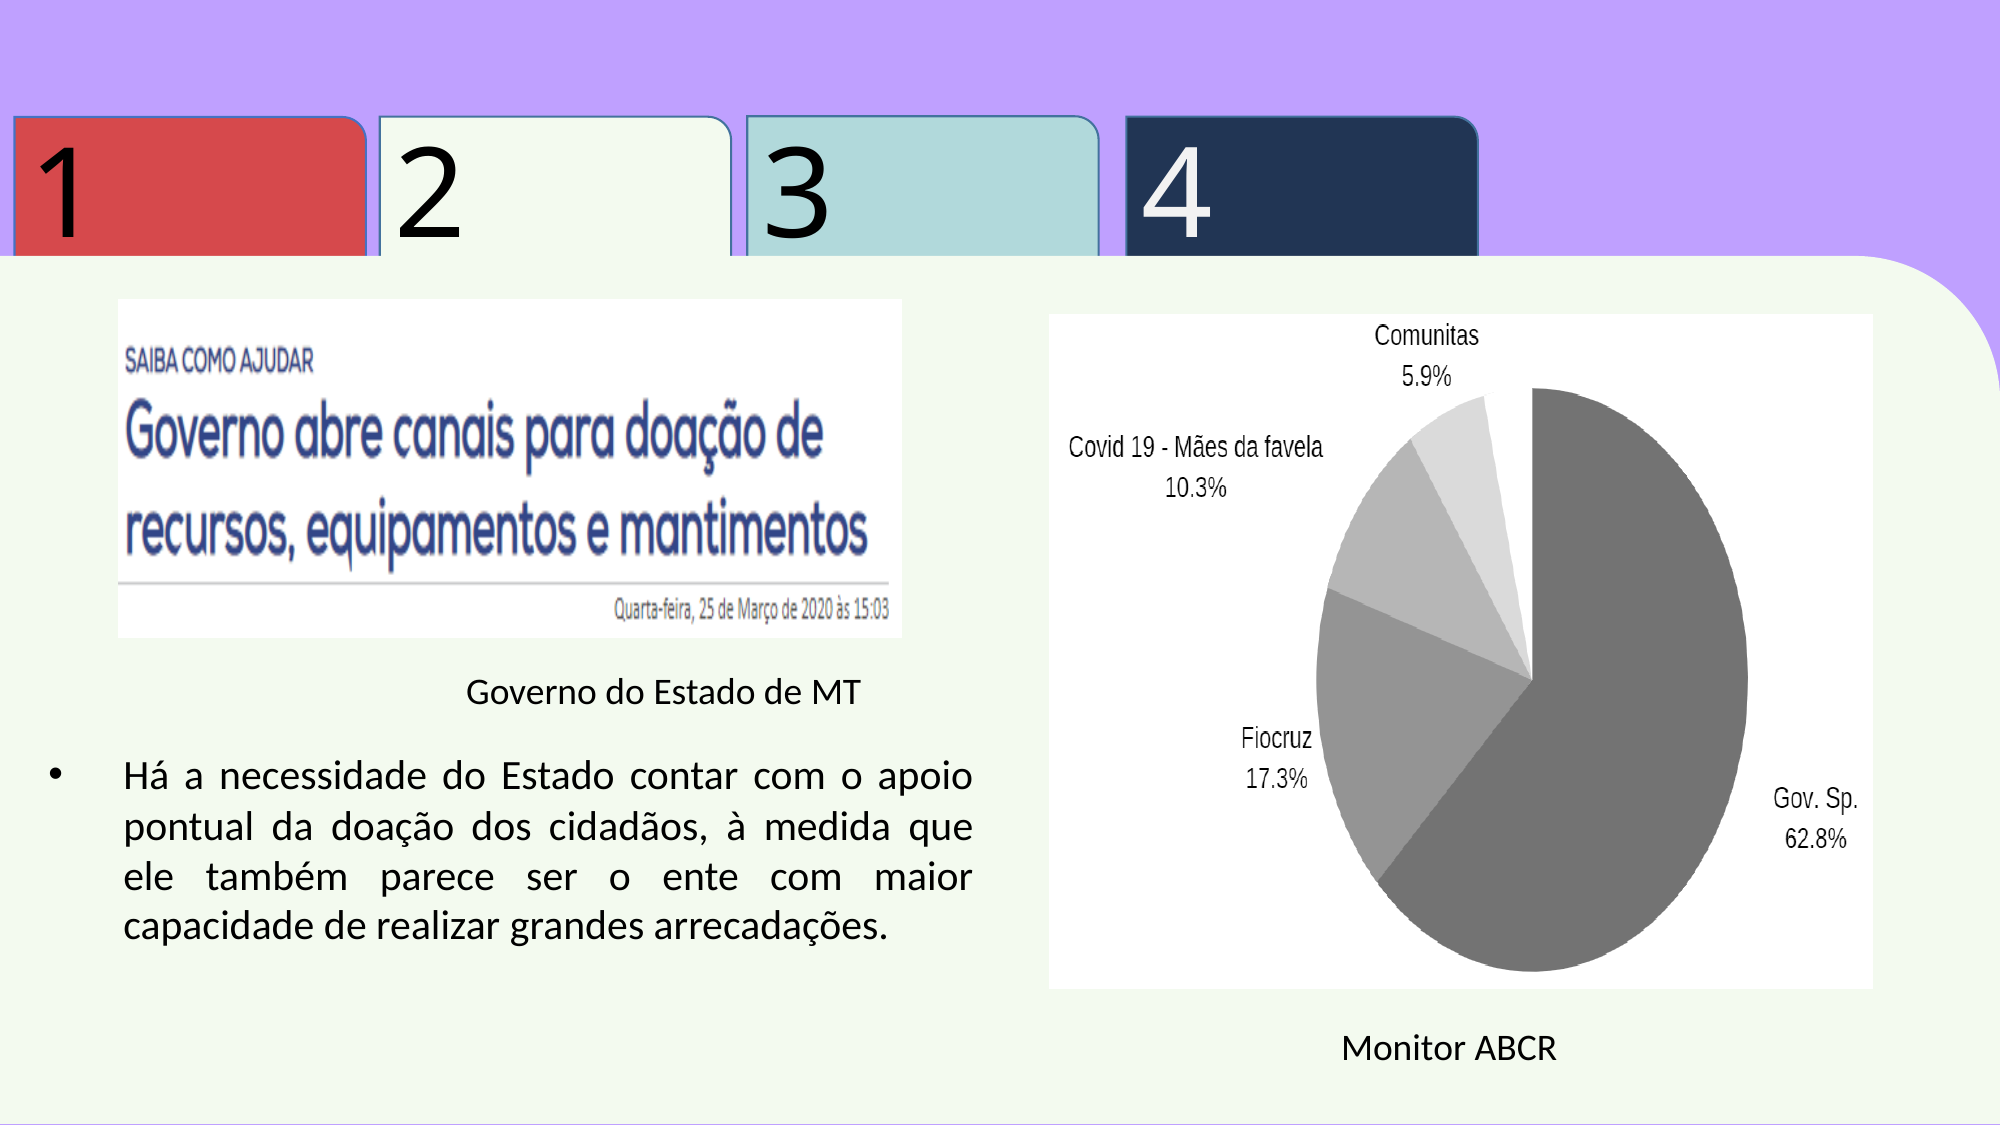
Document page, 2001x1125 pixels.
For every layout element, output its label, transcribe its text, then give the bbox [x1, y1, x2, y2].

text_box 3 [746, 115, 1100, 254]
text_box Monitor ABCR [1326, 1015, 1777, 1076]
picture [118, 299, 902, 638]
text_box Há a necessidade do Estado contar com o apoio pontual da doação dos cidadãos, à medida que ele também parece ser o ente com maior capacidade de realizar grandes arrecadações. [33, 740, 989, 1001]
text_box [0, 254, 2000, 1125]
picture [1049, 314, 1873, 989]
text_box Governo do Estado de MT [451, 659, 902, 720]
text_box 1 [13, 115, 367, 254]
text_box 4 [1125, 115, 1479, 254]
text_box 2 [378, 115, 733, 254]
